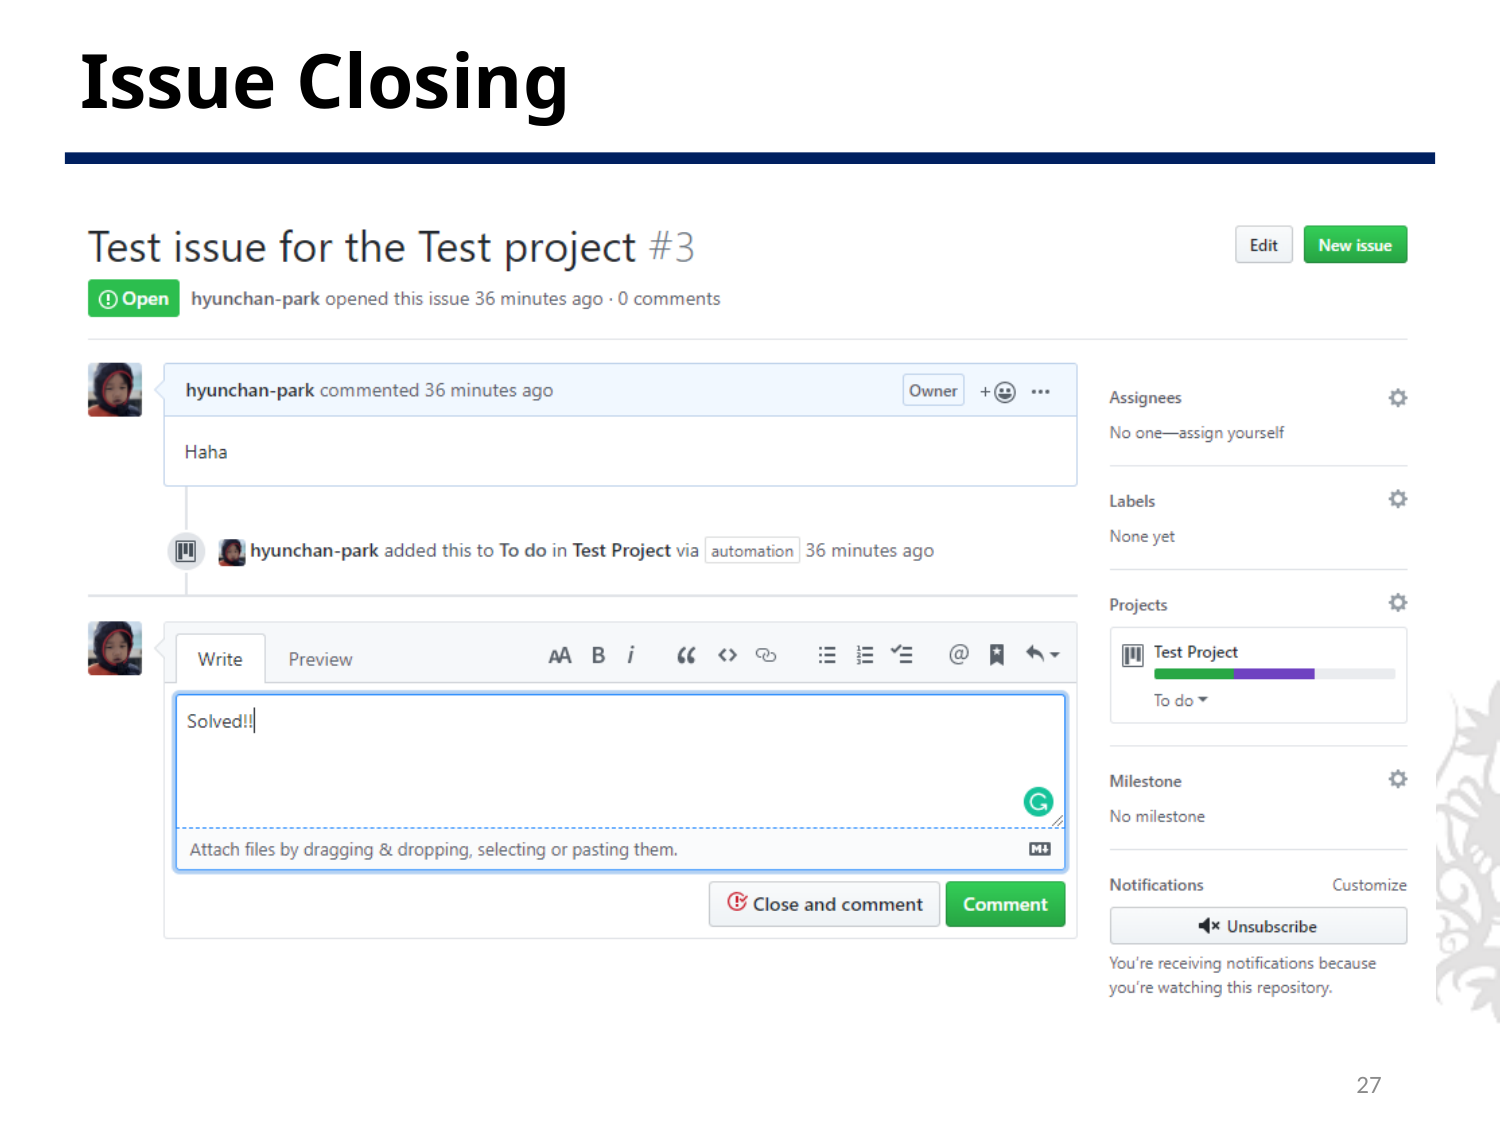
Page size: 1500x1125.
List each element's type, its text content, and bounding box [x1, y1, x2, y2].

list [64, 196, 1436, 1016]
slide_number 27 [1059, 1057, 1397, 1111]
title Issue Closing [64, 26, 1436, 143]
